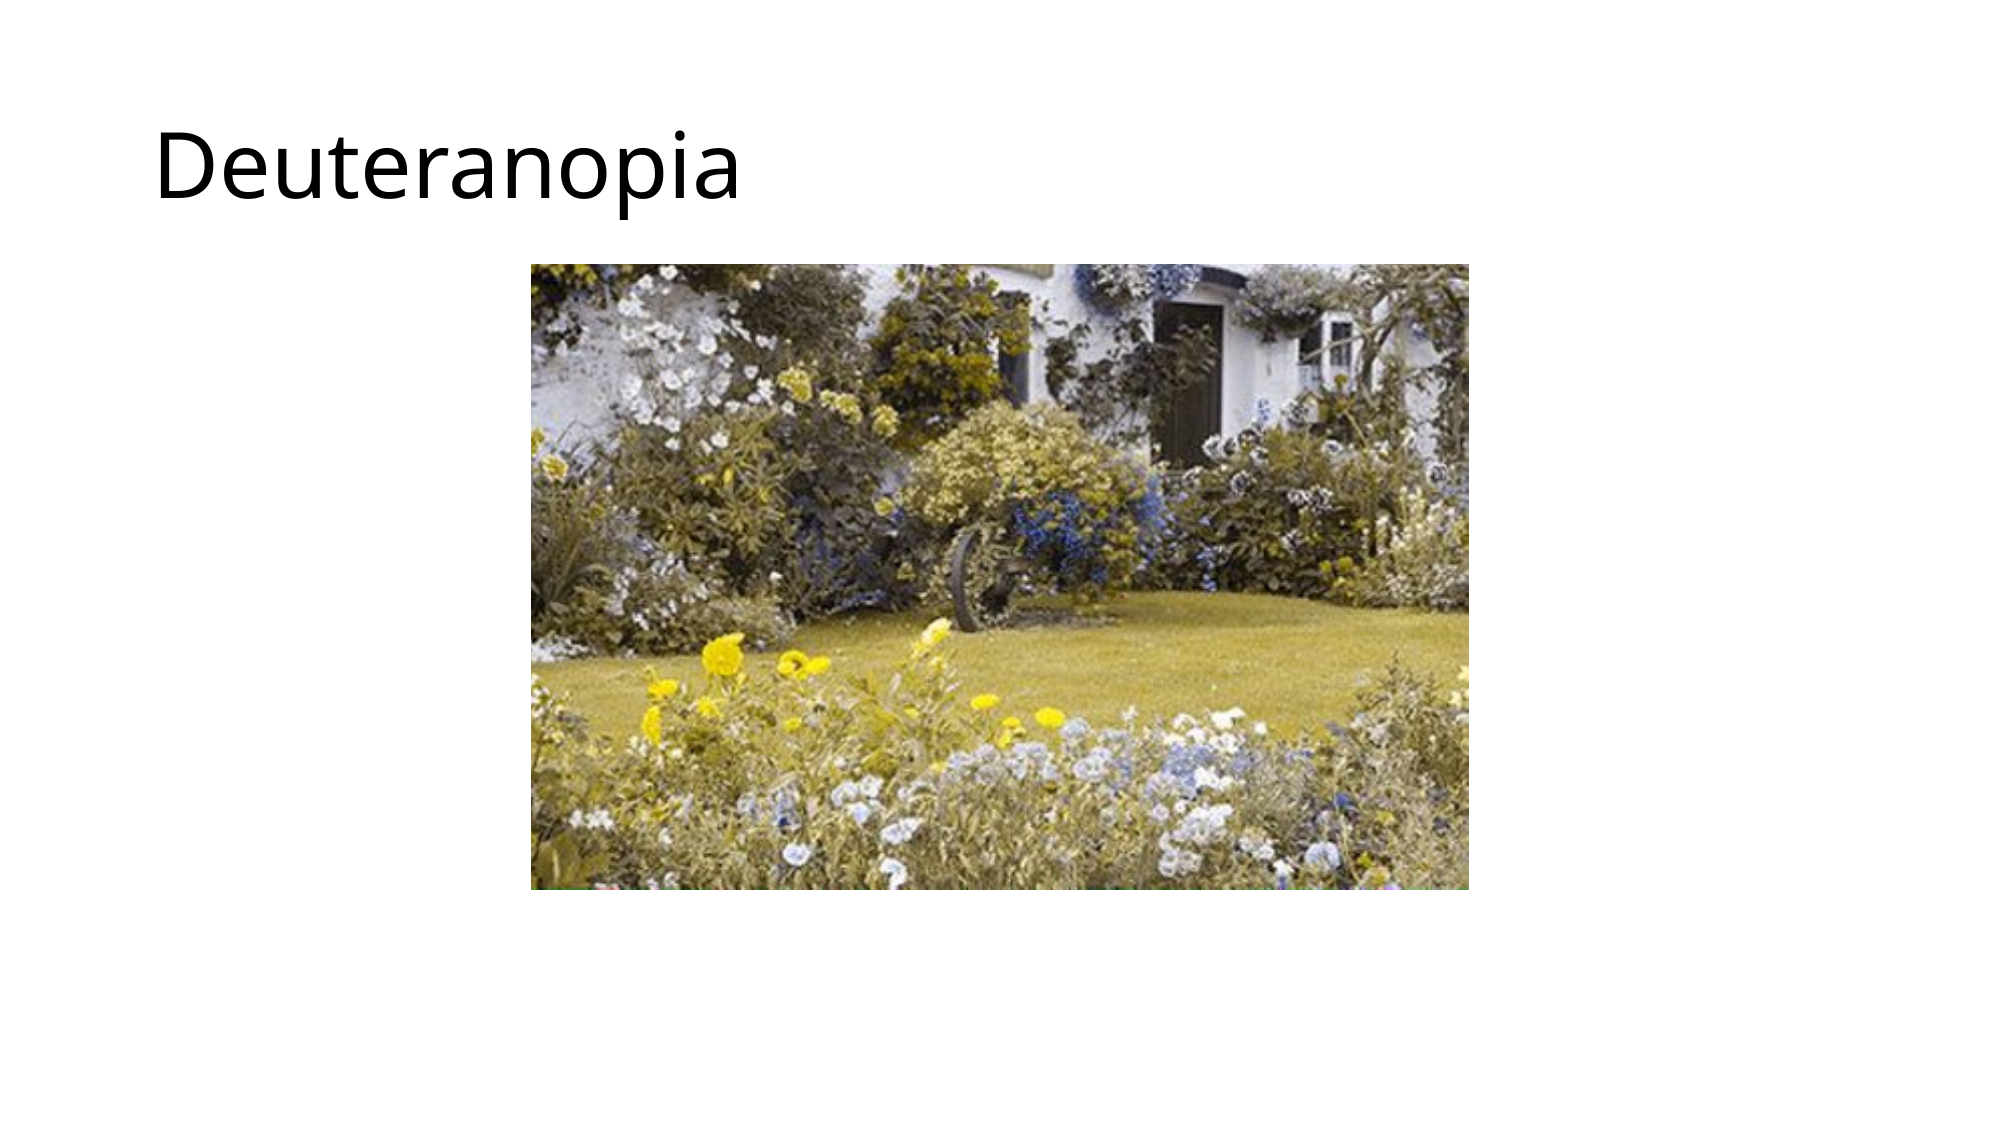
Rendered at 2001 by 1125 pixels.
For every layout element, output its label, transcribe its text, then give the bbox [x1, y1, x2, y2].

title Deuteranopia [137, 59, 1863, 278]
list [531, 264, 1469, 890]
